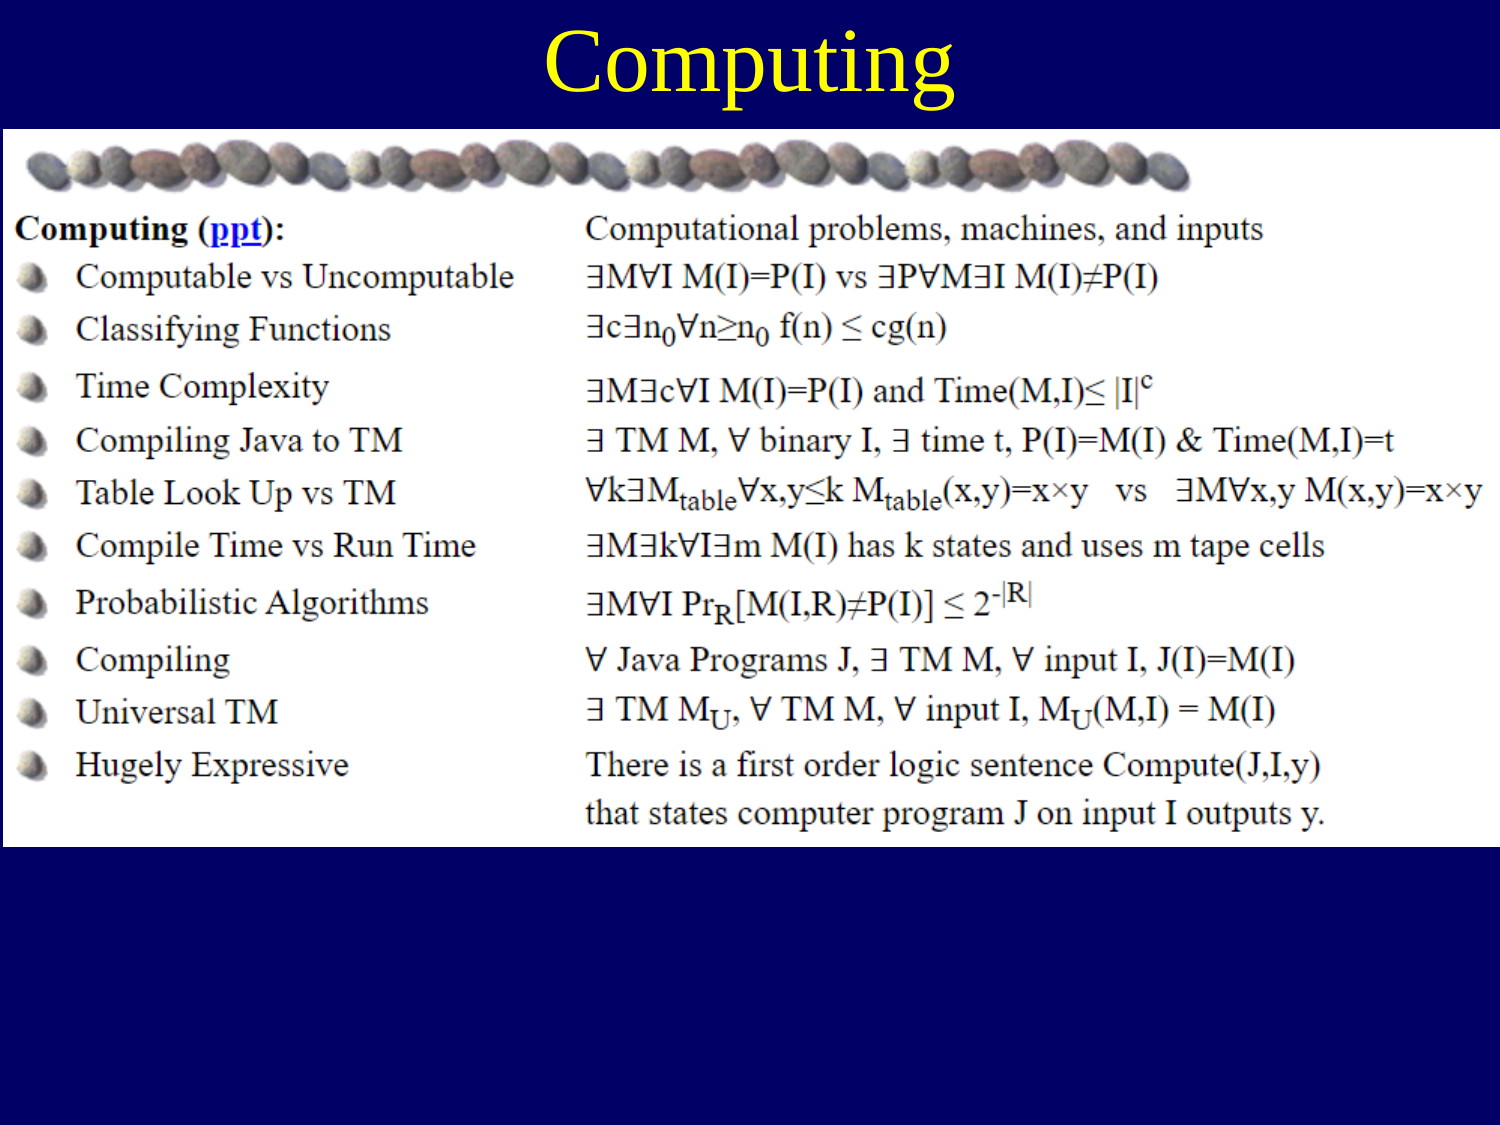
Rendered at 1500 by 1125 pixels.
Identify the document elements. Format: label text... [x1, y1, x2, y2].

text_box Computing [112, 0, 1388, 125]
picture [2, 128, 1500, 848]
